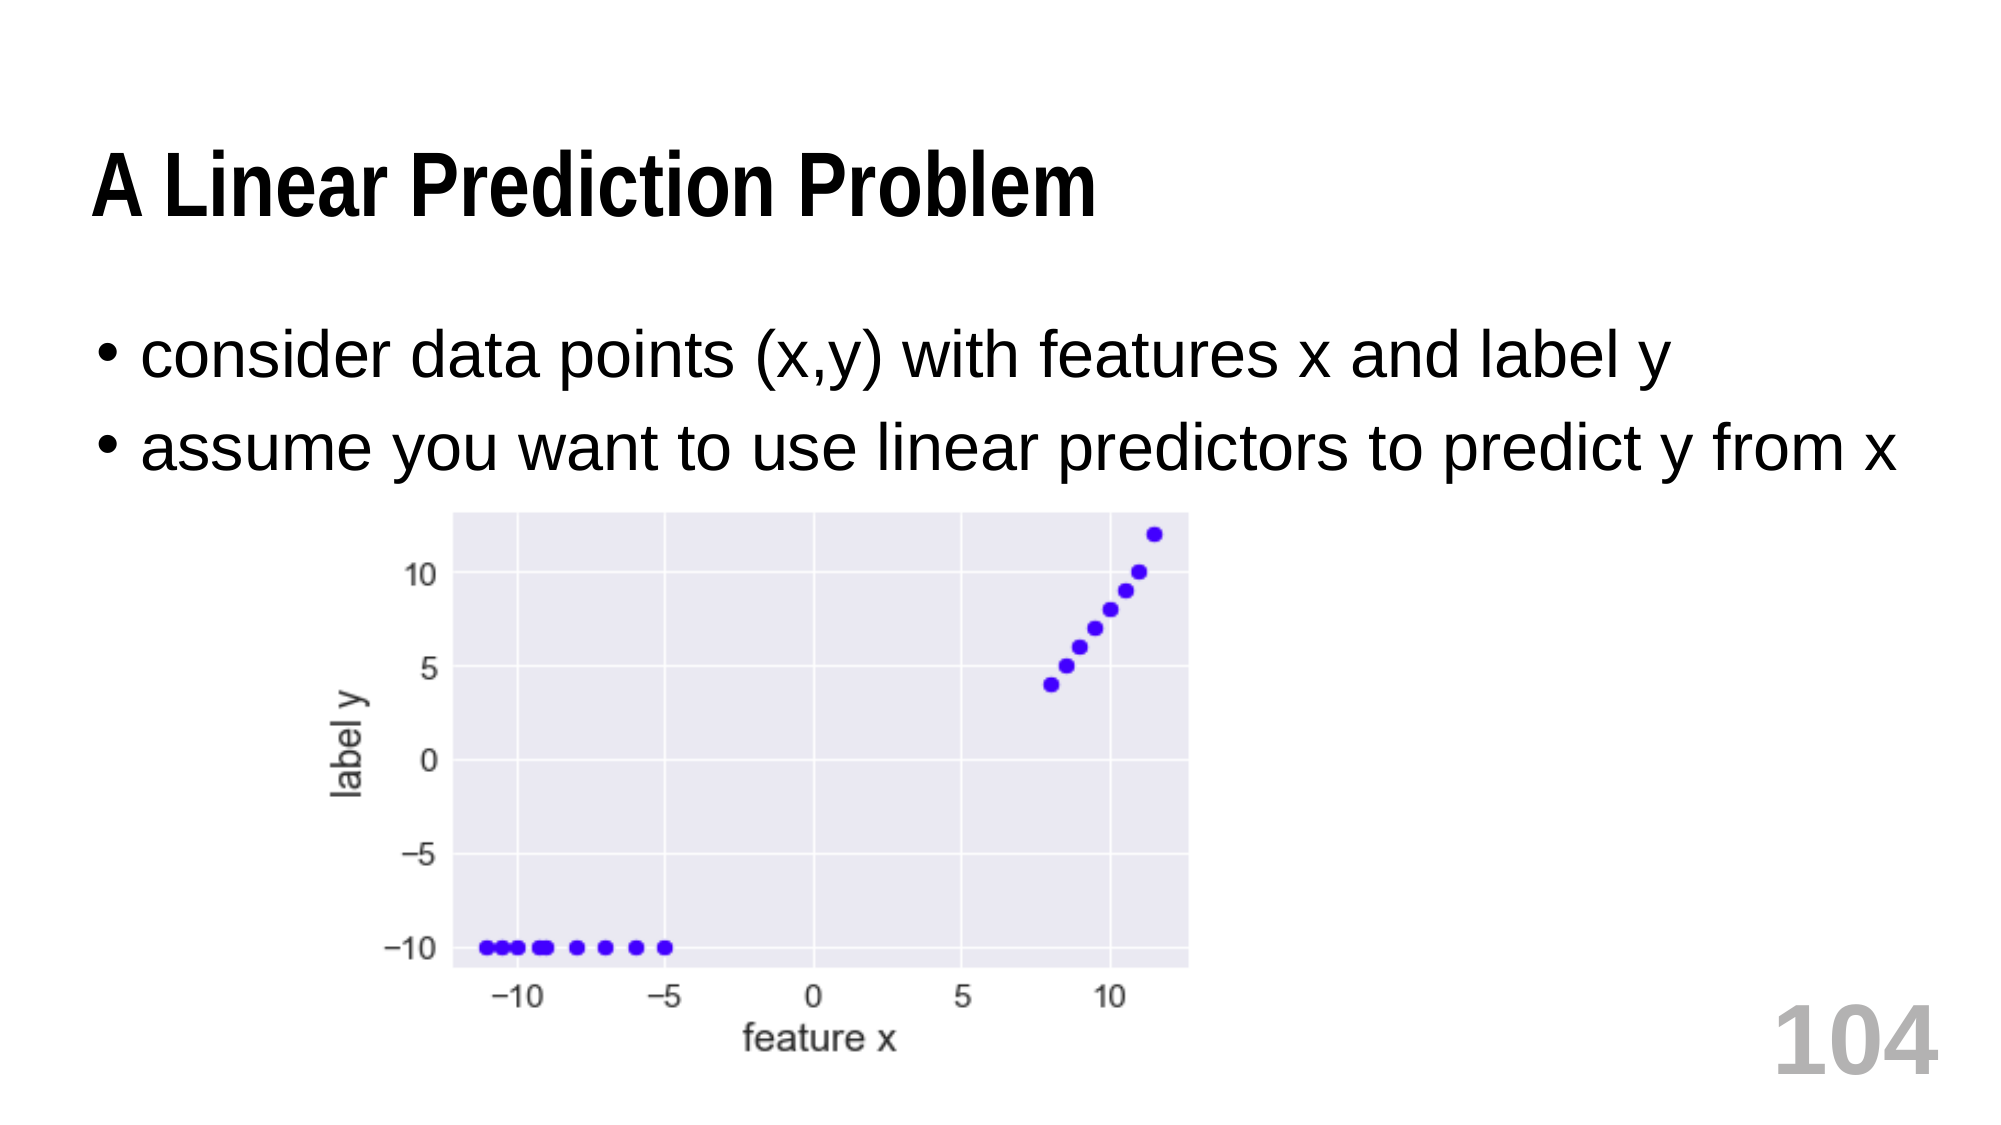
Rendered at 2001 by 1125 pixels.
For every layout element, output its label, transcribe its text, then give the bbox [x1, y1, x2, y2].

title A Linear Prediction Problem [90, 137, 1910, 238]
picture [255, 488, 1367, 1083]
list consider data points (x,y) with features x and label y assume you want to use linear predictors to predict y from x [90, 305, 1910, 861]
slide_number 104 [1638, 987, 1946, 1083]
